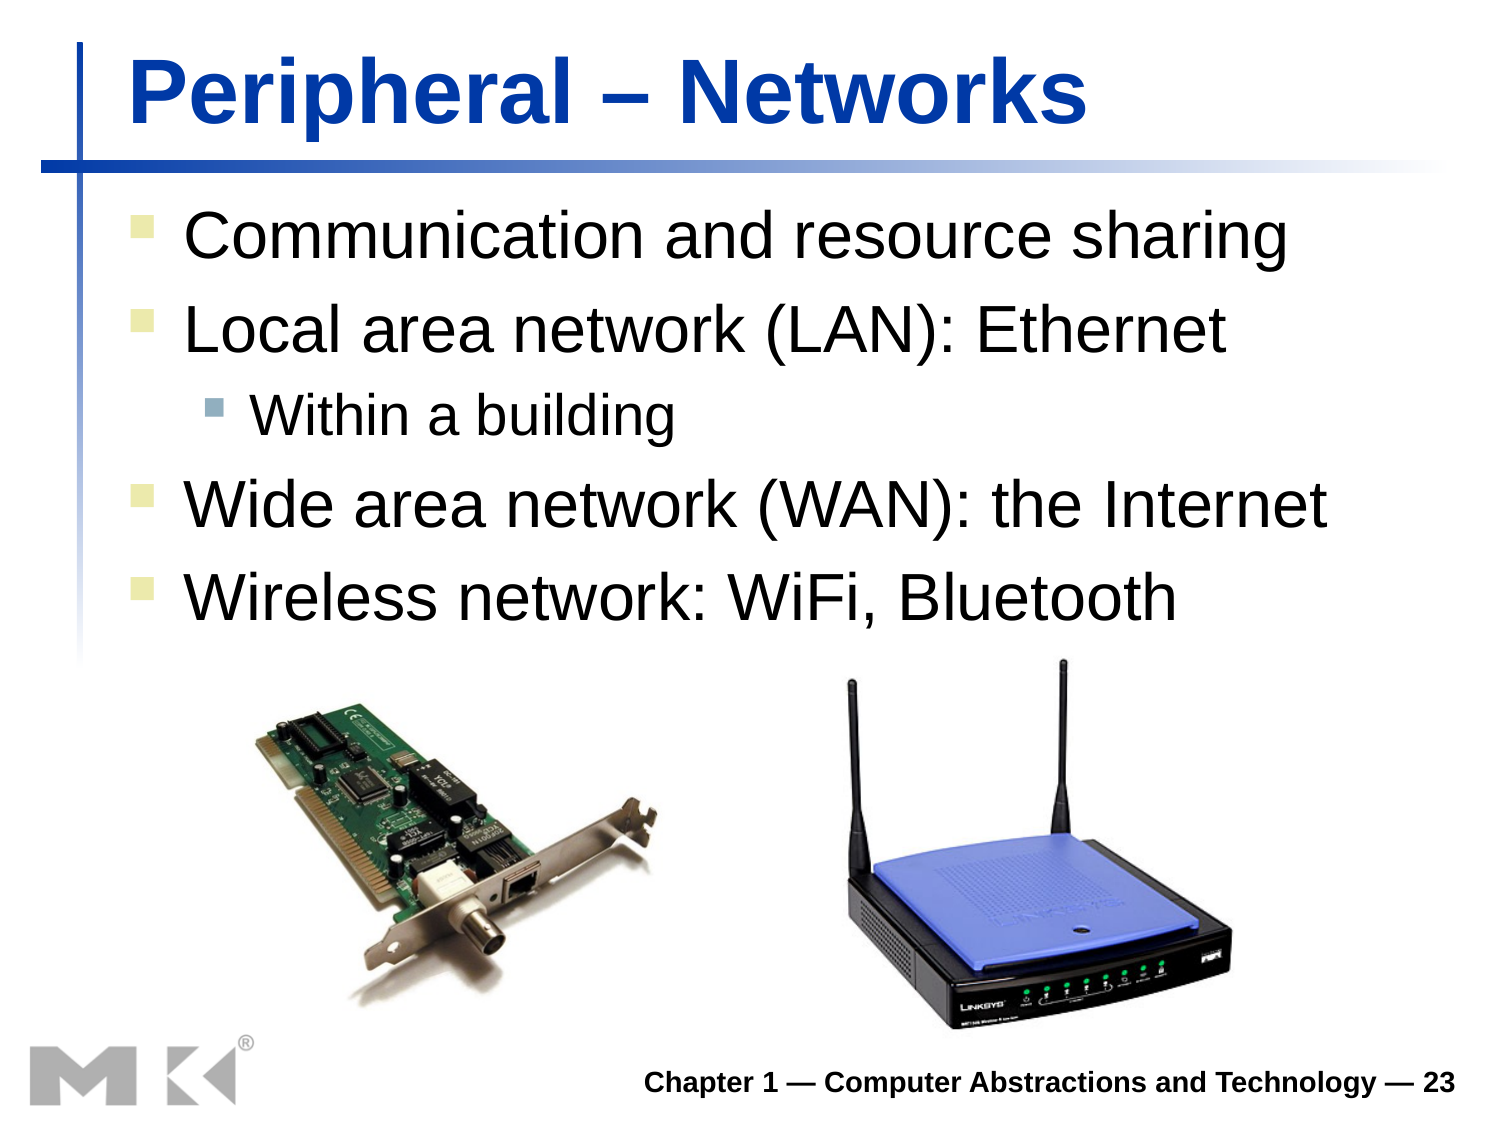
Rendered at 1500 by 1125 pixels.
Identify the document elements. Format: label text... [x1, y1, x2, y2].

picture [832, 636, 1248, 1062]
list Communication and resource sharing Local area network (LAN): Ethernet Within a building Wide area network (WAN): the Internet Wireless network: WiFi, Bluetooth [112, 184, 1469, 657]
footer Chapter 1 — Computer Abstractions and Technology — 23 [277, 1046, 1471, 1106]
picture [229, 689, 674, 1019]
title Peripheral – Networks [112, 23, 1468, 149]
picture [29, 1034, 255, 1106]
